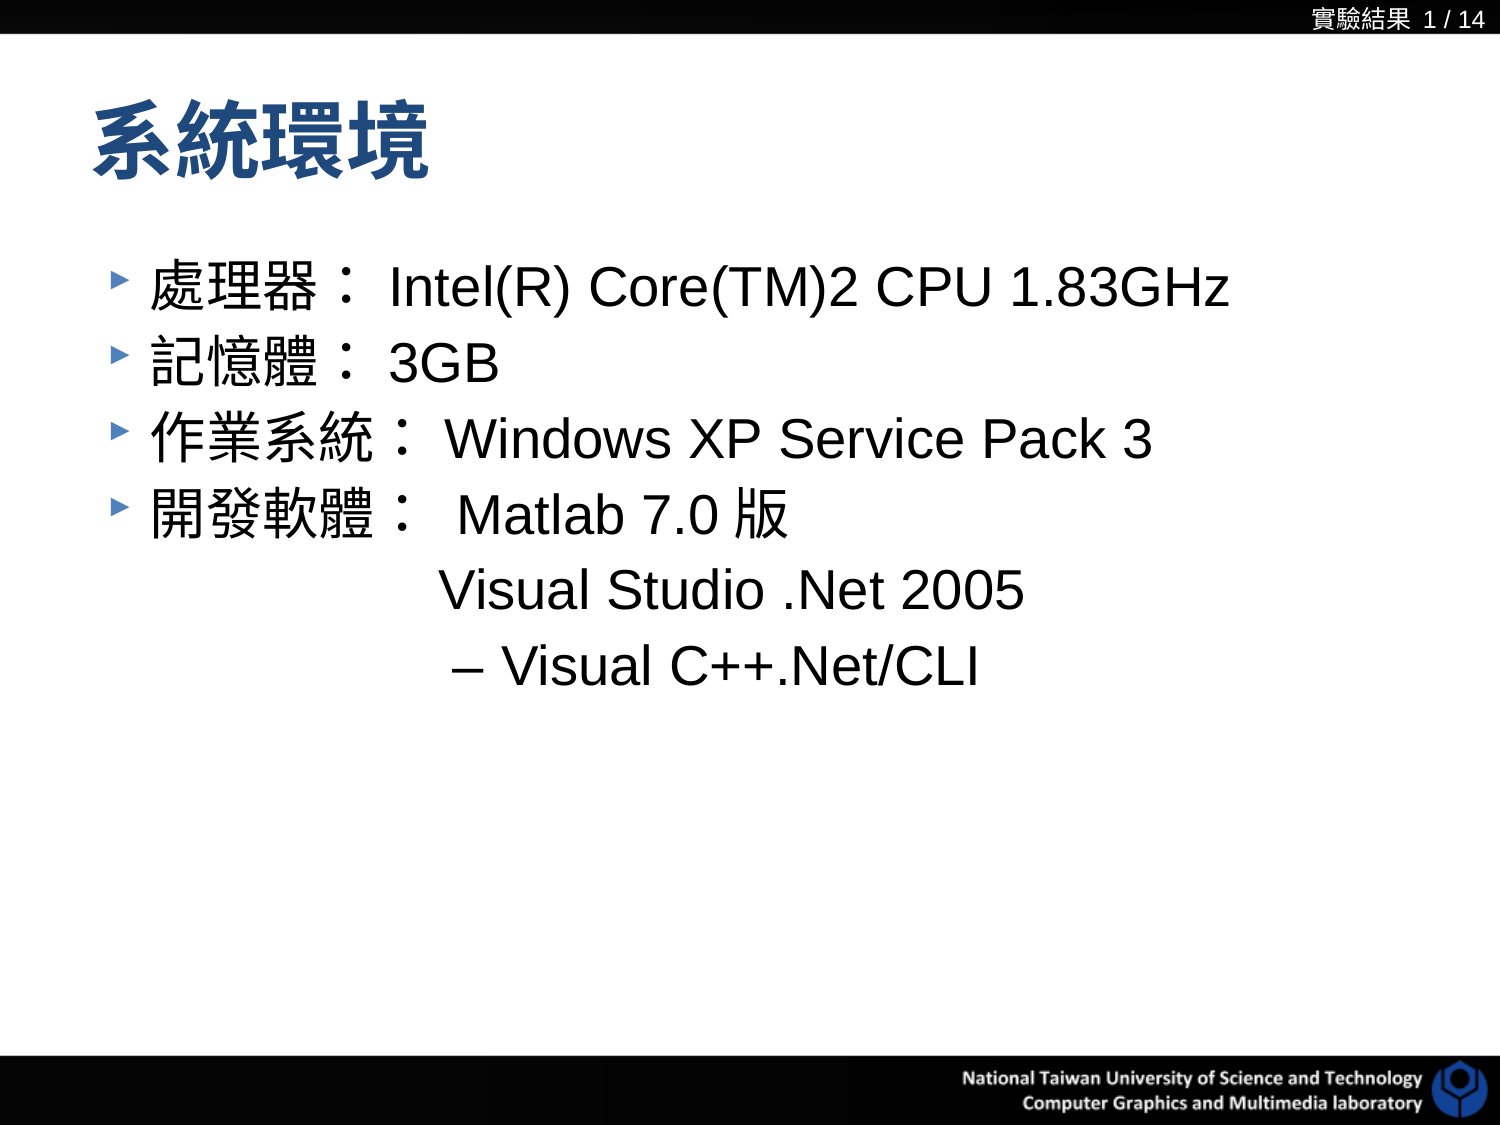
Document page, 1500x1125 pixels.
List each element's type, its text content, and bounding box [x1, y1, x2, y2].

list 實驗結果 1 / 14 [774, 0, 1500, 67]
title 系統環境 [75, 45, 1425, 233]
list 處理器：Intel(R) Core(TM)2 CPU 1.83GHz 記憶體：3GB 作業系統：Windows XP Service Pack 3 開發軟體： Matlab 7.0版 Visual Studio .Net 2005 – Visual C++.Net/CLI [75, 243, 1425, 986]
picture [0, 0, 1500, 1125]
